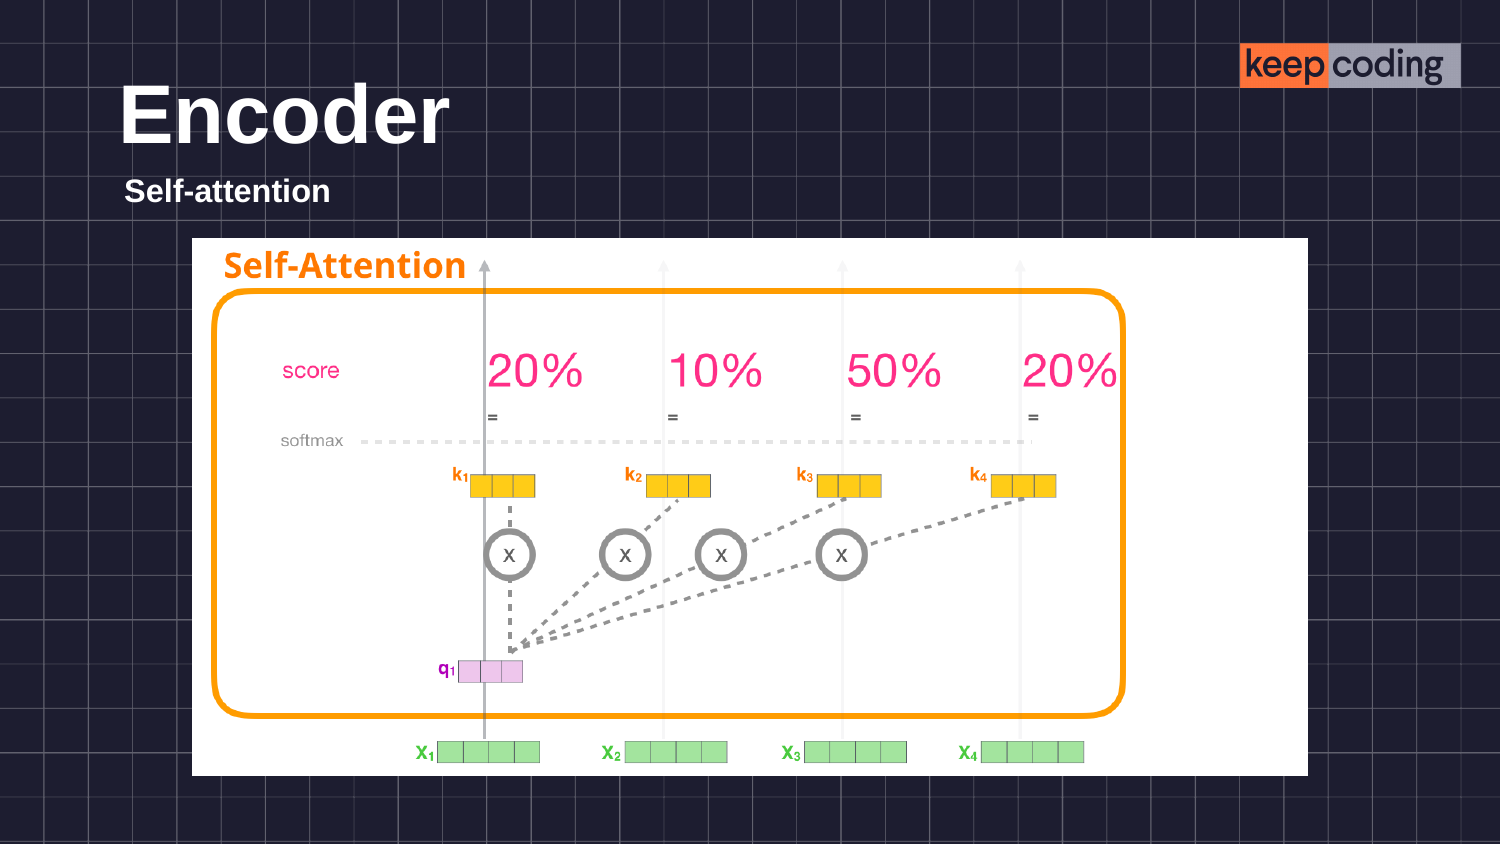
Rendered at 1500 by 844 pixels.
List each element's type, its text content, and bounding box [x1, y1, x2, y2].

picture [191, 238, 1309, 776]
text_box [81, 185, 826, 722]
picture [1240, 43, 1461, 88]
title Encoder [103, 45, 1225, 208]
text_box Self-attention [109, 154, 1225, 225]
